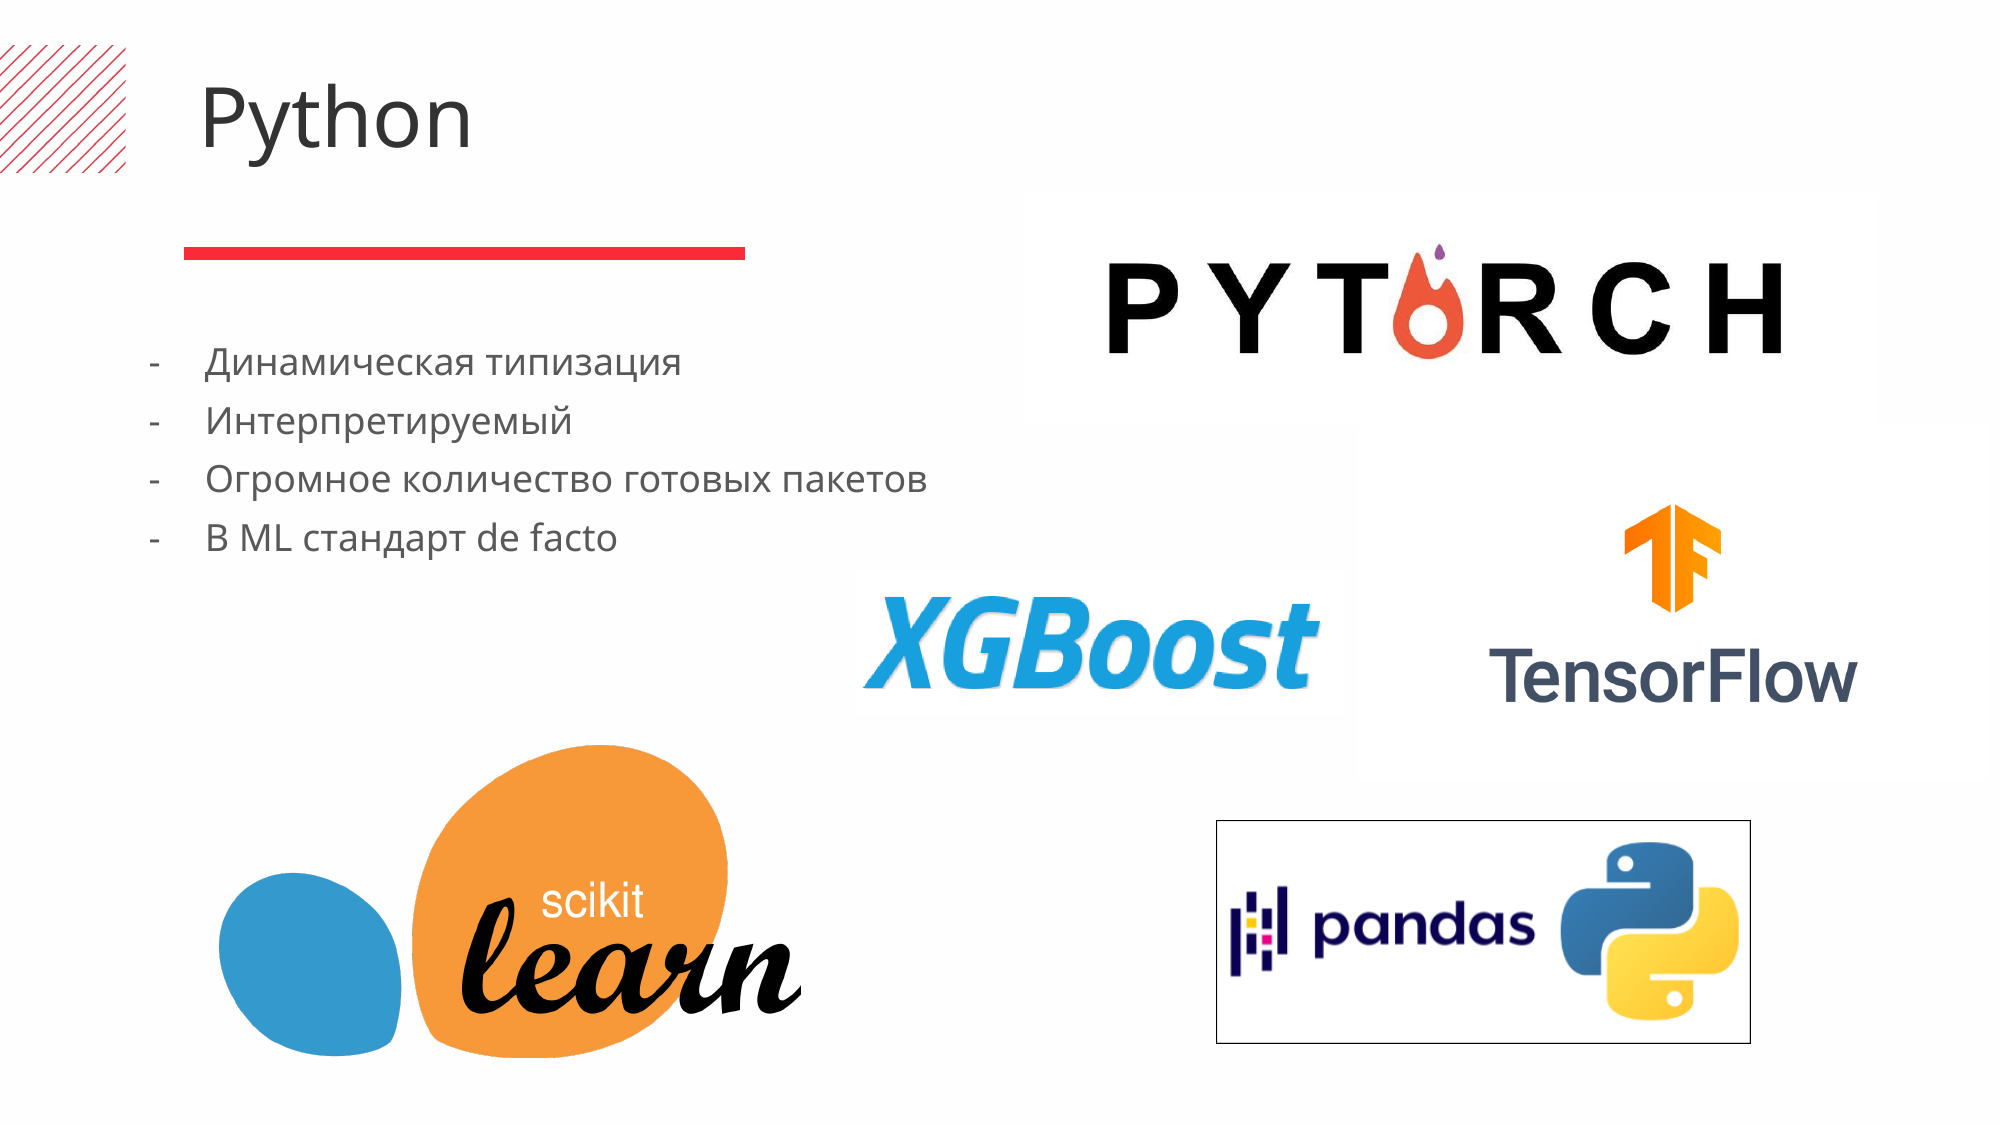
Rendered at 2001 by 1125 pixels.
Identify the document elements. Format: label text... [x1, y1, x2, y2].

picture [0, 45, 126, 173]
text_box Динамическая типизация Интерпретируемый Огромное количество готовых пакетов В ML стандарт de facto [114, 312, 1513, 874]
picture [1024, 193, 1990, 781]
list Python [183, 58, 1780, 194]
picture [1216, 820, 1751, 1044]
picture [219, 745, 801, 1059]
picture [856, 572, 1345, 715]
